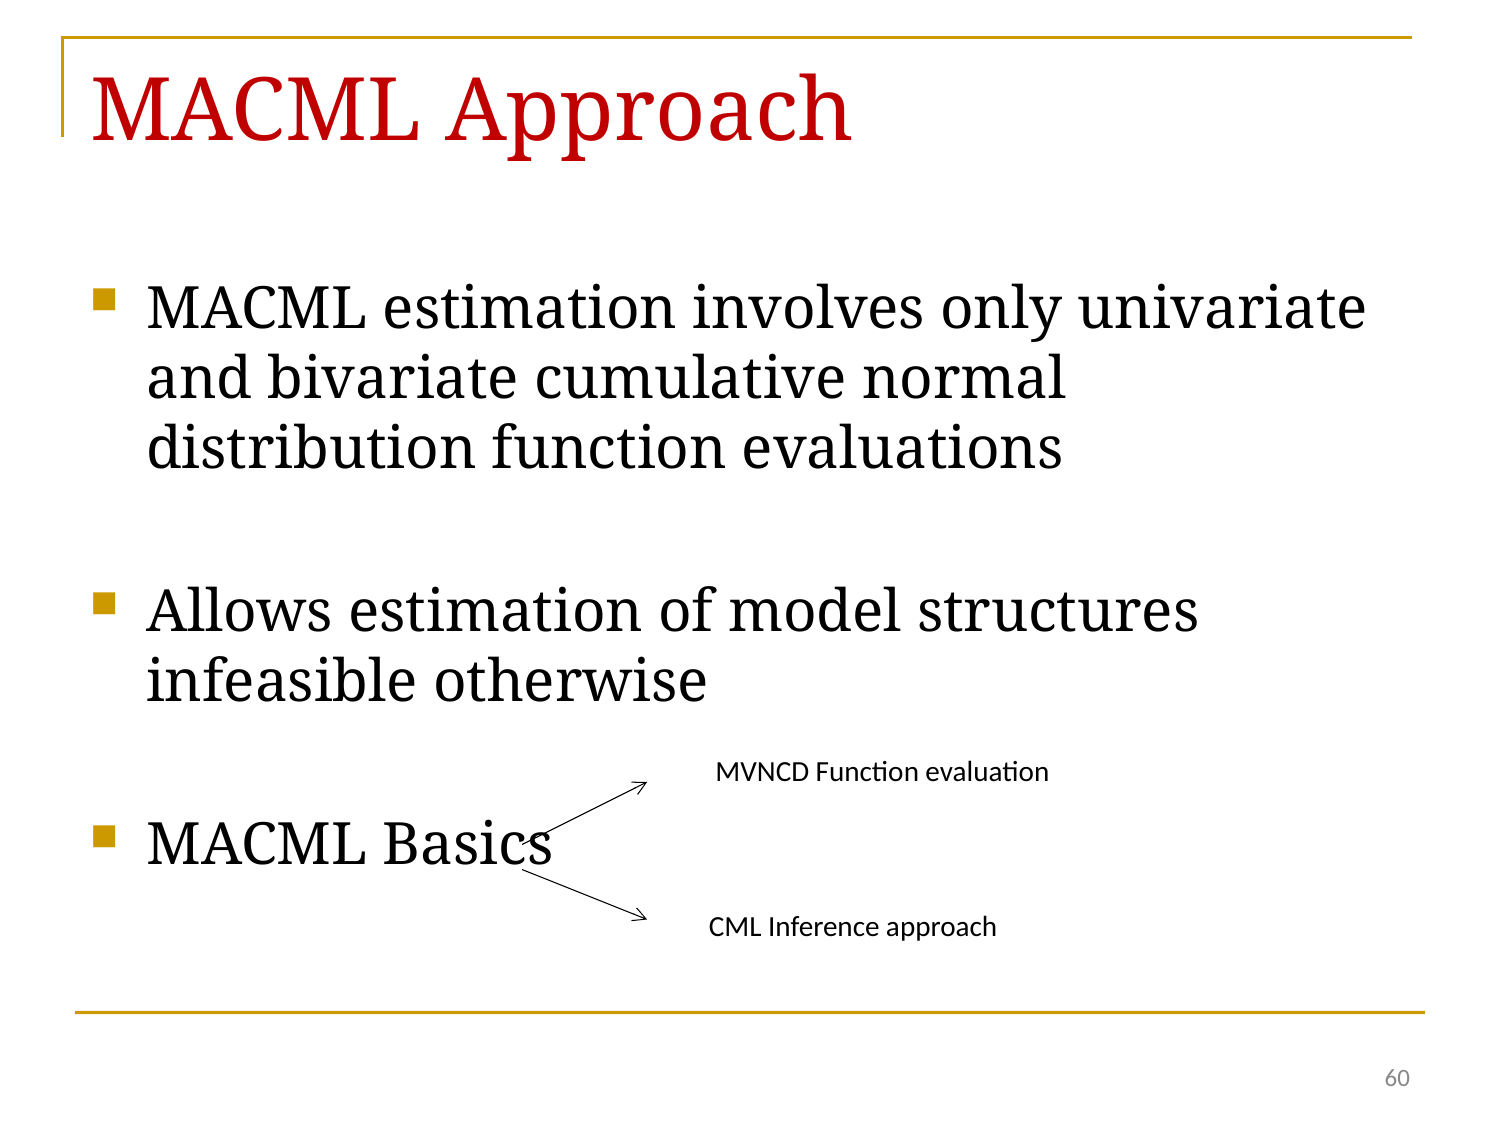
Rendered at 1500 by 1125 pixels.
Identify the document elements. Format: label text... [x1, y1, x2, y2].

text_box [522, 781, 648, 845]
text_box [522, 869, 648, 920]
text_box MVNCD Function evaluation [700, 744, 1065, 795]
title MACML Approach [75, 45, 1425, 233]
list MACML estimation involves only univariate and bivariate cumulative normal distribution function evaluations Allows estimation of model structures infeasible otherwise MACML Basics [75, 262, 1425, 1006]
text_box CML Inference approach [694, 899, 1013, 950]
slide_number 60 [1074, 1024, 1425, 1100]
